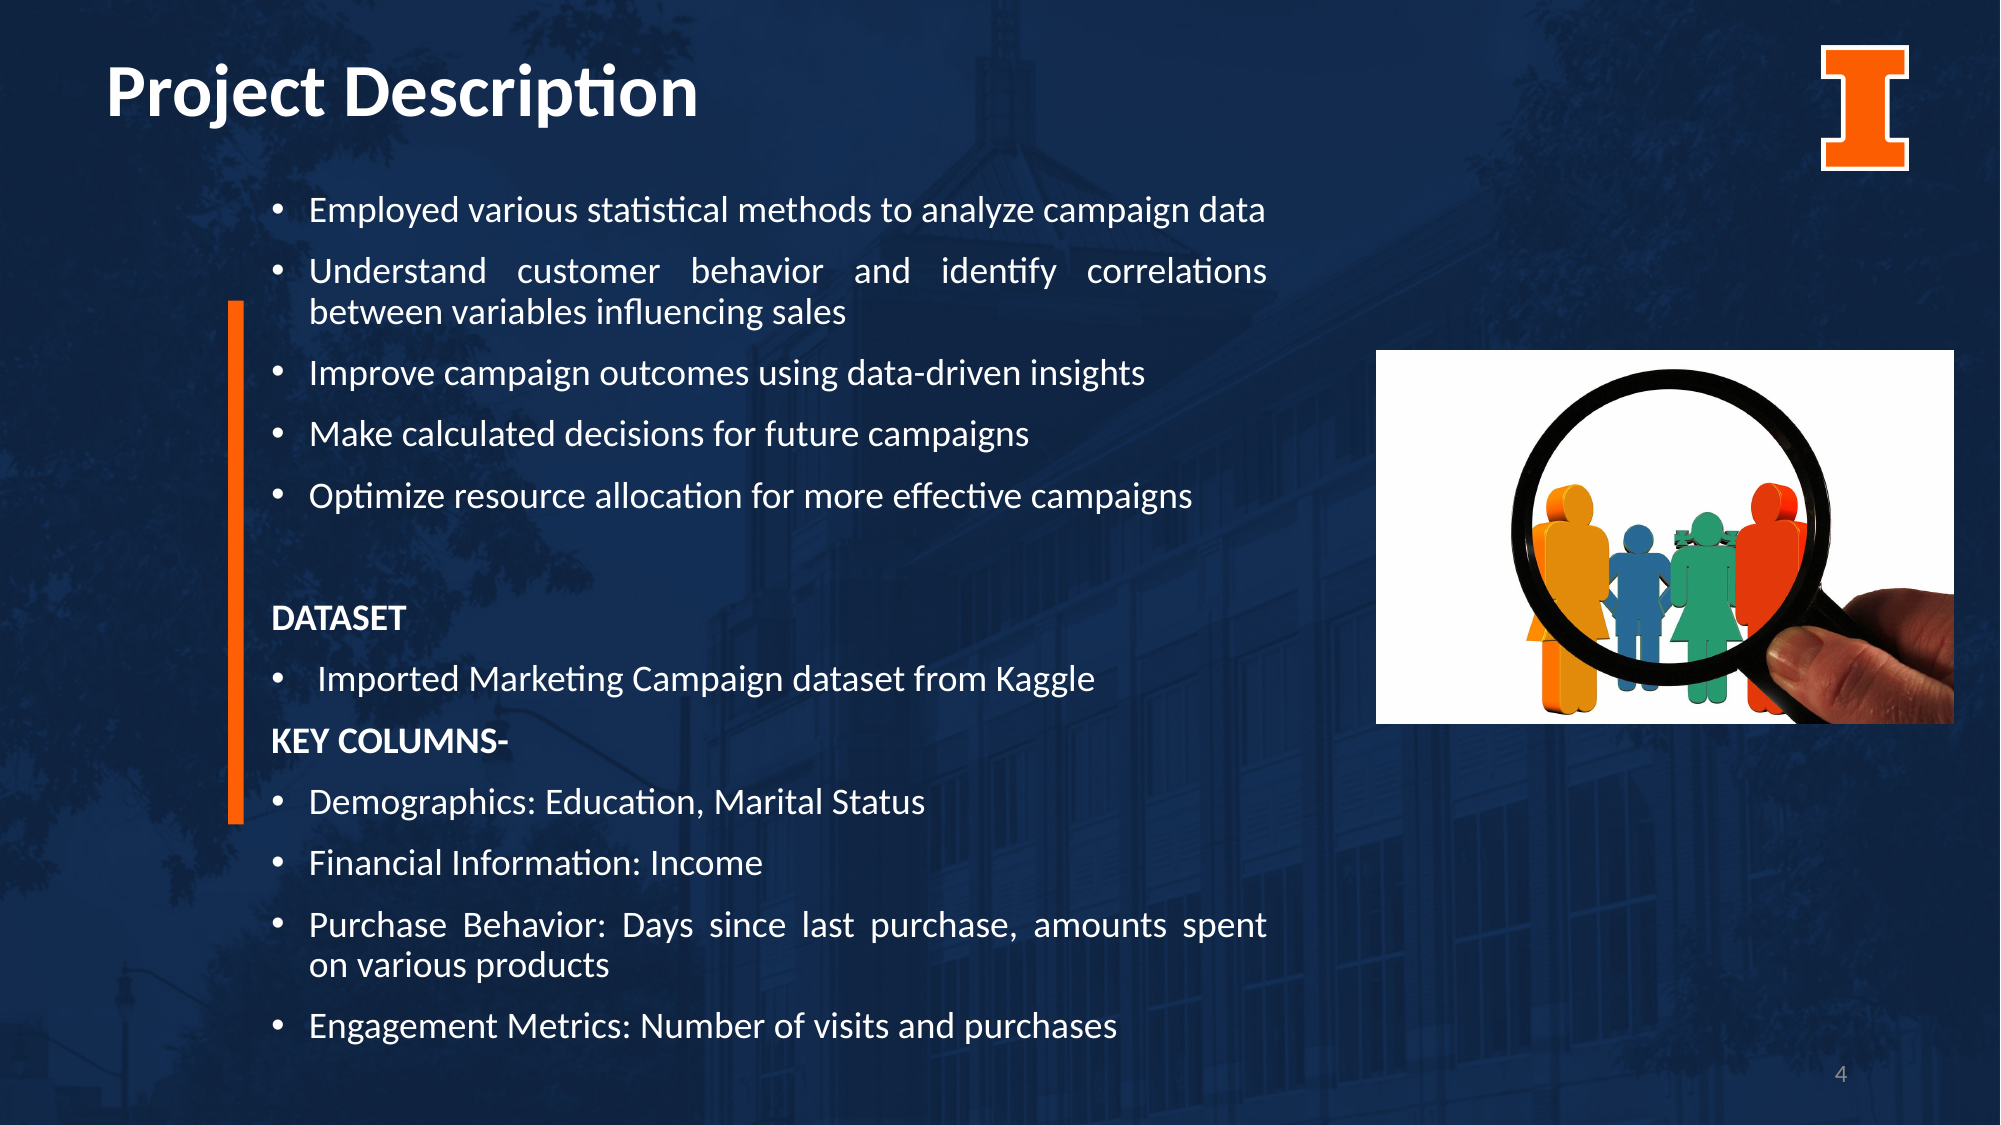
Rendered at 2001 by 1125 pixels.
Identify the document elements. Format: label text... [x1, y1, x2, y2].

picture [0, 0, 2000, 1125]
slide_number 4 [1412, 1042, 1863, 1103]
text_box Employed various statistical methods to analyze campaign data Understand customer behavior and identify correlations between variables influencing sales Improve campaign outcomes using data-driven insights Make calculated decisions for future campaigns Optimize resource allocation for more effective campaigns DATASET Imported Marketing Campaign dataset from Kaggle KEY COLUMNS- Demographics: Education, Marital Status Financial Information: Income Purchase Behavior: Days since last purchase, amounts spent on various products Engagement Metrics: Number of visits and purchases [256, 182, 1284, 1005]
text_box Project Description [91, 44, 1793, 240]
